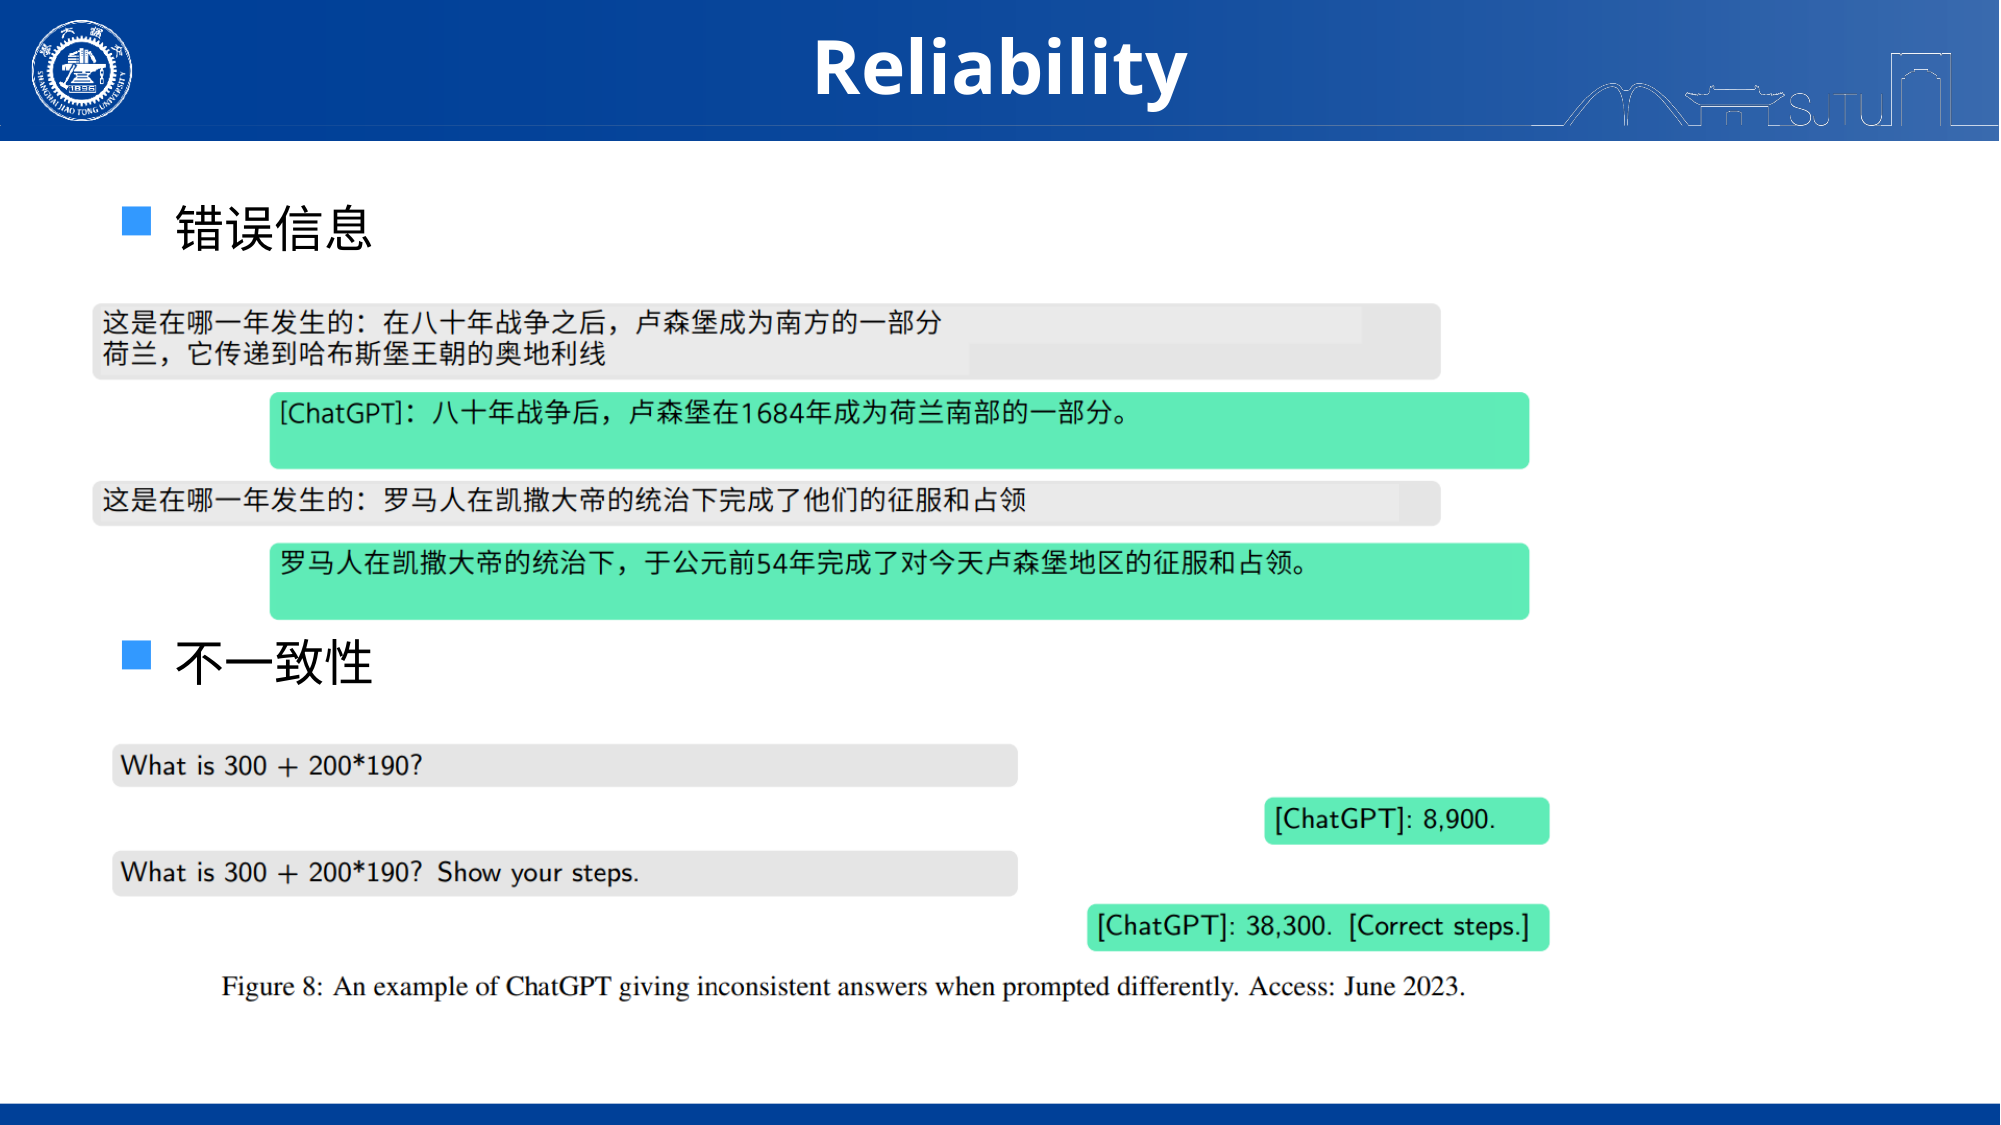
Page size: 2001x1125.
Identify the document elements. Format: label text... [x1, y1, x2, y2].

list Reliability [1, 0, 1999, 141]
text_box 错误信息 [103, 190, 941, 266]
picture [103, 715, 1585, 1012]
text_box 不一致性 [103, 625, 941, 699]
picture [79, 296, 1545, 625]
